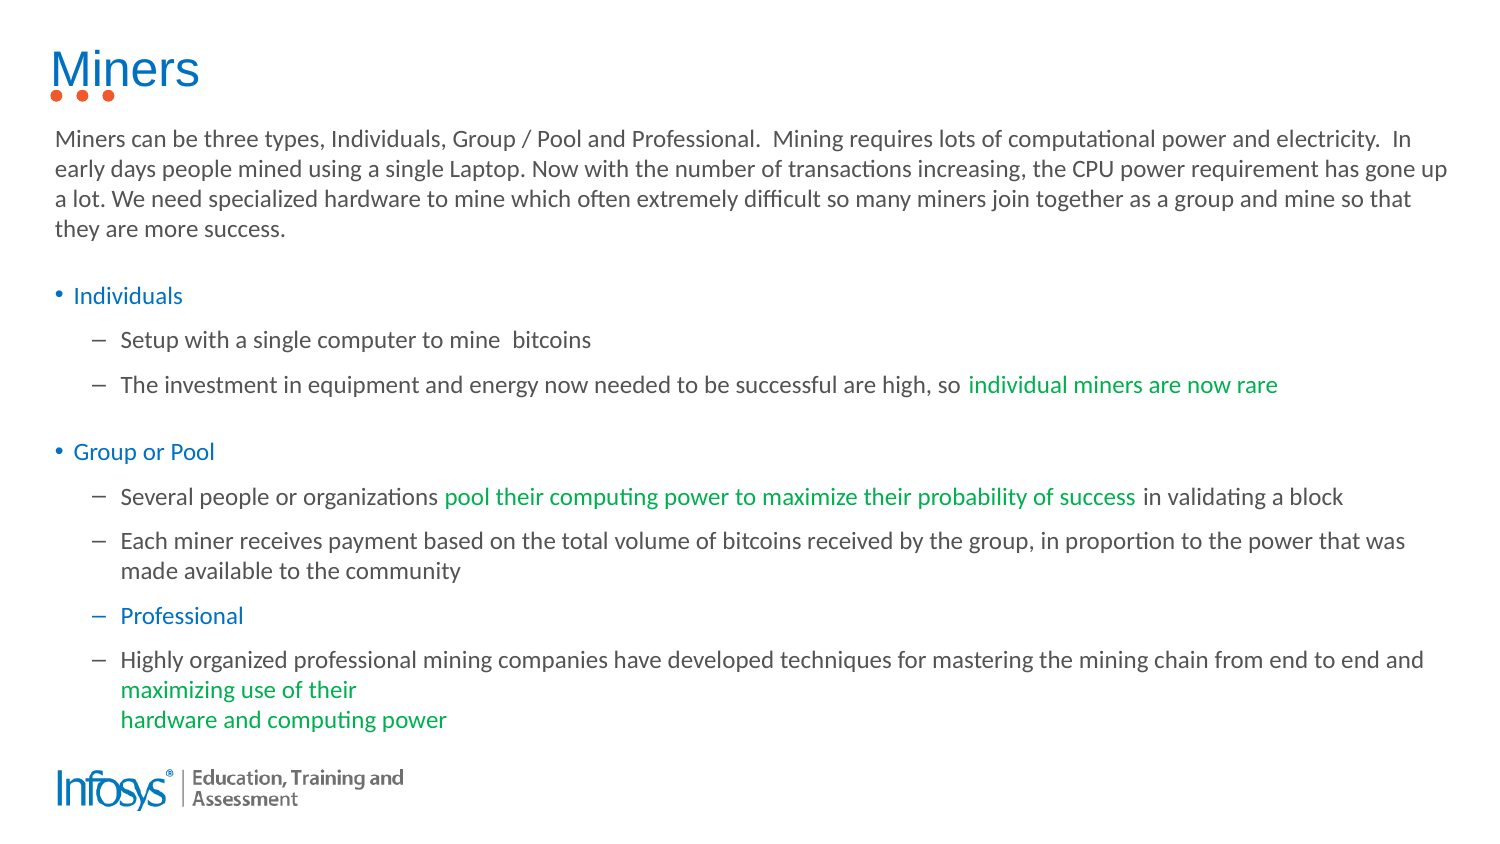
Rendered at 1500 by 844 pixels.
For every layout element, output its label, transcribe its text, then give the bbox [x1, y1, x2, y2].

picture [49, 761, 410, 811]
title Miners [35, 29, 1467, 104]
list Miners can be three types, Individuals, Group / Pool and Professional. Mining requires lots of computational power and electricity. In early days people mined using a single Laptop. Now with the number of transactions increasing, the CPU power requirement has gone up a lot. We need specialized hardware to mine which often extremely difficult so many miners join together as a group and mine so that they are more success. Individuals Setup with a single computer to mine bitcoins The investment in equipment and energy now needed to be successful are high, so individual miners are now rare Group or Pool Several people or organizations pool their computing power to maximize their probability of success in validating a block Each miner receives payment based on the total volume of bitcoins received by the group, in proportion to the power that was made available to the community Professional Highly organized professional mining companies have developed techniques for mastering the mining chain from end to end and maximizing use of their hardware and computing power [40, 114, 1467, 746]
